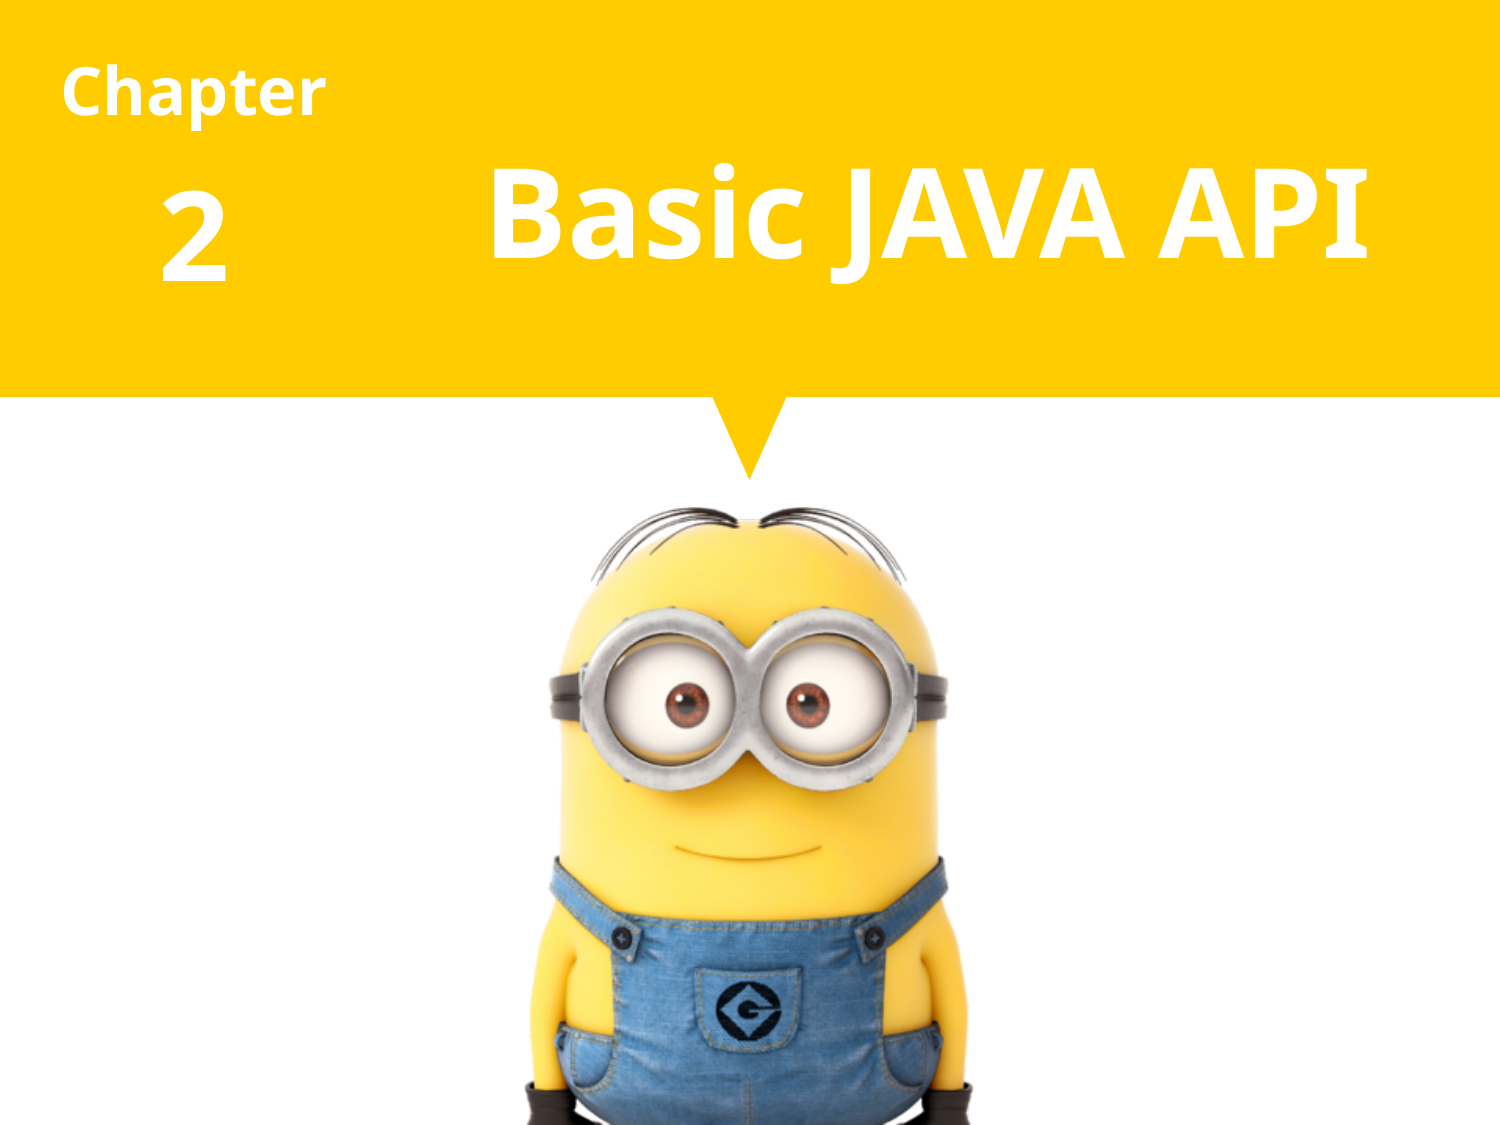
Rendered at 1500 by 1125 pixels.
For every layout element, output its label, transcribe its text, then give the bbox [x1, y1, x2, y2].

subtitle 2 [64, 149, 325, 327]
picture [524, 507, 975, 1125]
title Basic JAVA API [431, 115, 1425, 303]
